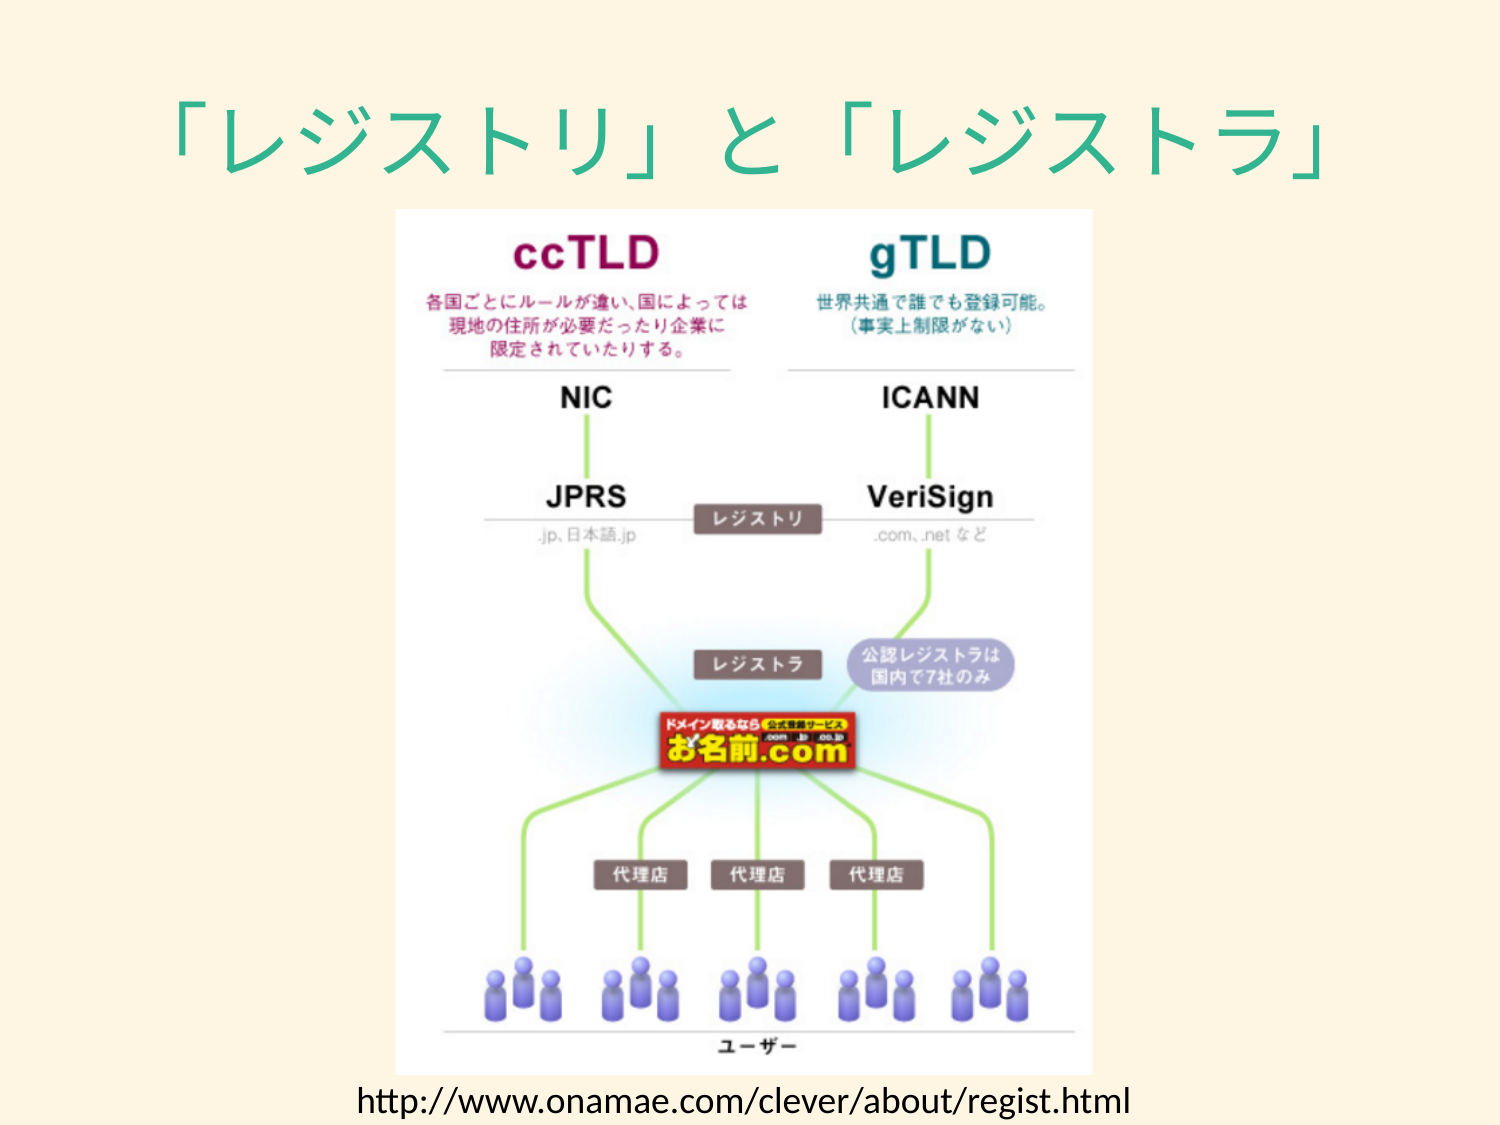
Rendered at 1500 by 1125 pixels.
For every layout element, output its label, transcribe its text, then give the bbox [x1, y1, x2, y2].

picture [395, 208, 1093, 1076]
text_box http://www.onamae.com/clever/about/regist.html [341, 1068, 1147, 1125]
title 「レジストリ」と「レジストラ」 [75, 45, 1425, 233]
